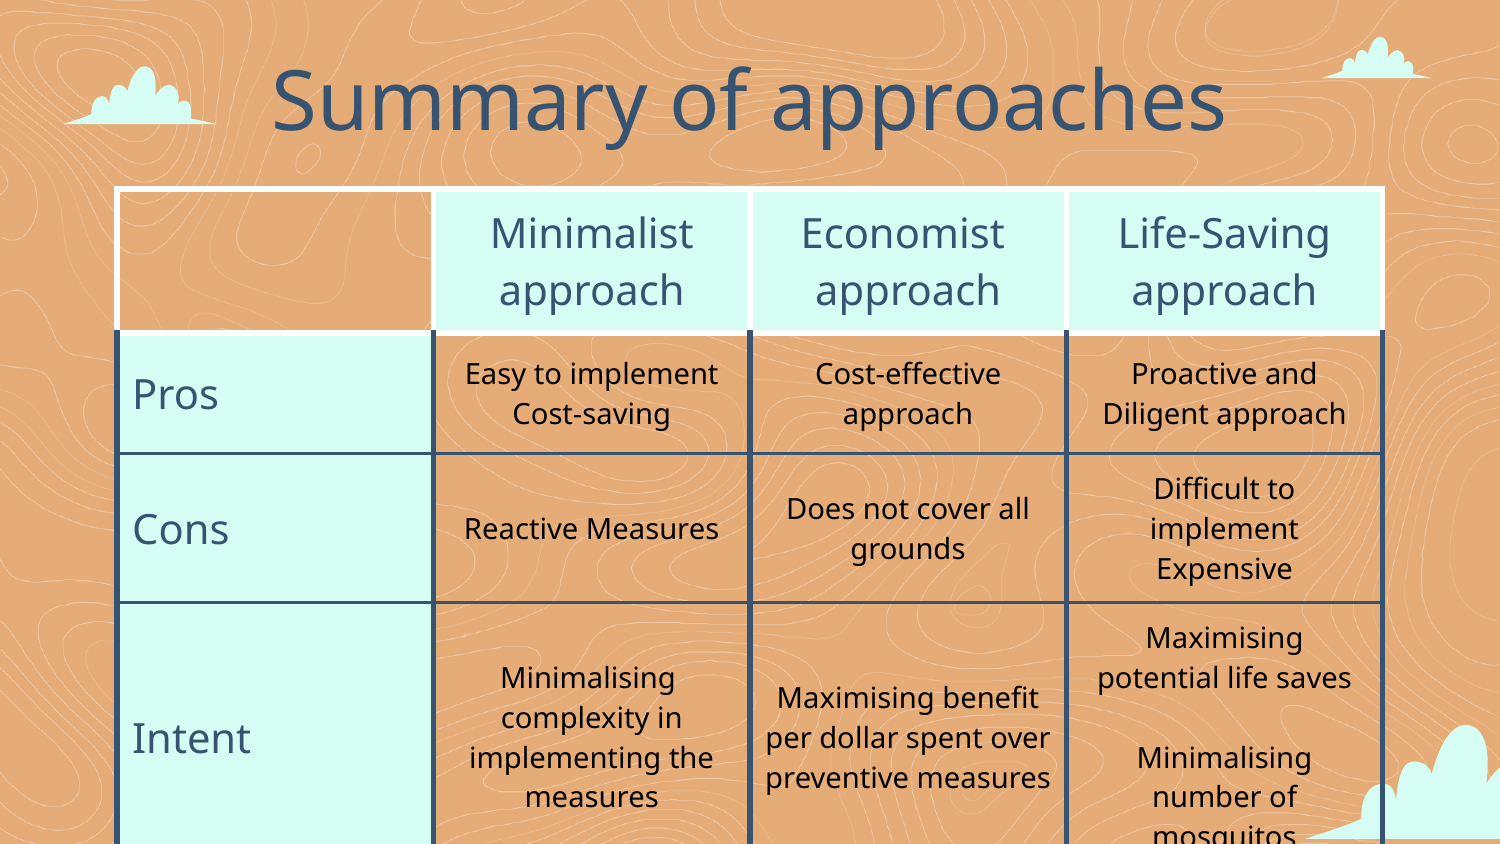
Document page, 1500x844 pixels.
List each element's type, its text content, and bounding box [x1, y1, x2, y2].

title Summary of approaches [117, 66, 1383, 129]
table_header Economist approach [753, 192, 1064, 330]
table_header Minimalist approach [436, 192, 747, 330]
table_cell Minimalising complexity in implementing the measures [436, 604, 747, 844]
table_cell Easy to implement Cost-saving [436, 336, 747, 452]
table_cell Reactive Measures [436, 455, 747, 601]
table_header Life-Saving approach [1069, 192, 1380, 330]
table_cell Pros [120, 336, 431, 452]
table_cell Intent [120, 604, 431, 844]
table_header [120, 192, 431, 330]
table_cell Difficult to implement Expensive [1069, 455, 1380, 601]
table_cell Maximising benefit per dollar spent over preventive measures [753, 604, 1064, 844]
table_cell Does not cover all grounds [753, 455, 1064, 601]
table_cell Cost-effective approach [753, 336, 1064, 452]
table_cell Maximising potential life saves Minimalising number of mosquitos [1069, 604, 1380, 844]
table_cell Cons [120, 455, 431, 601]
table_cell Proactive and Diligent approach [1069, 336, 1380, 452]
